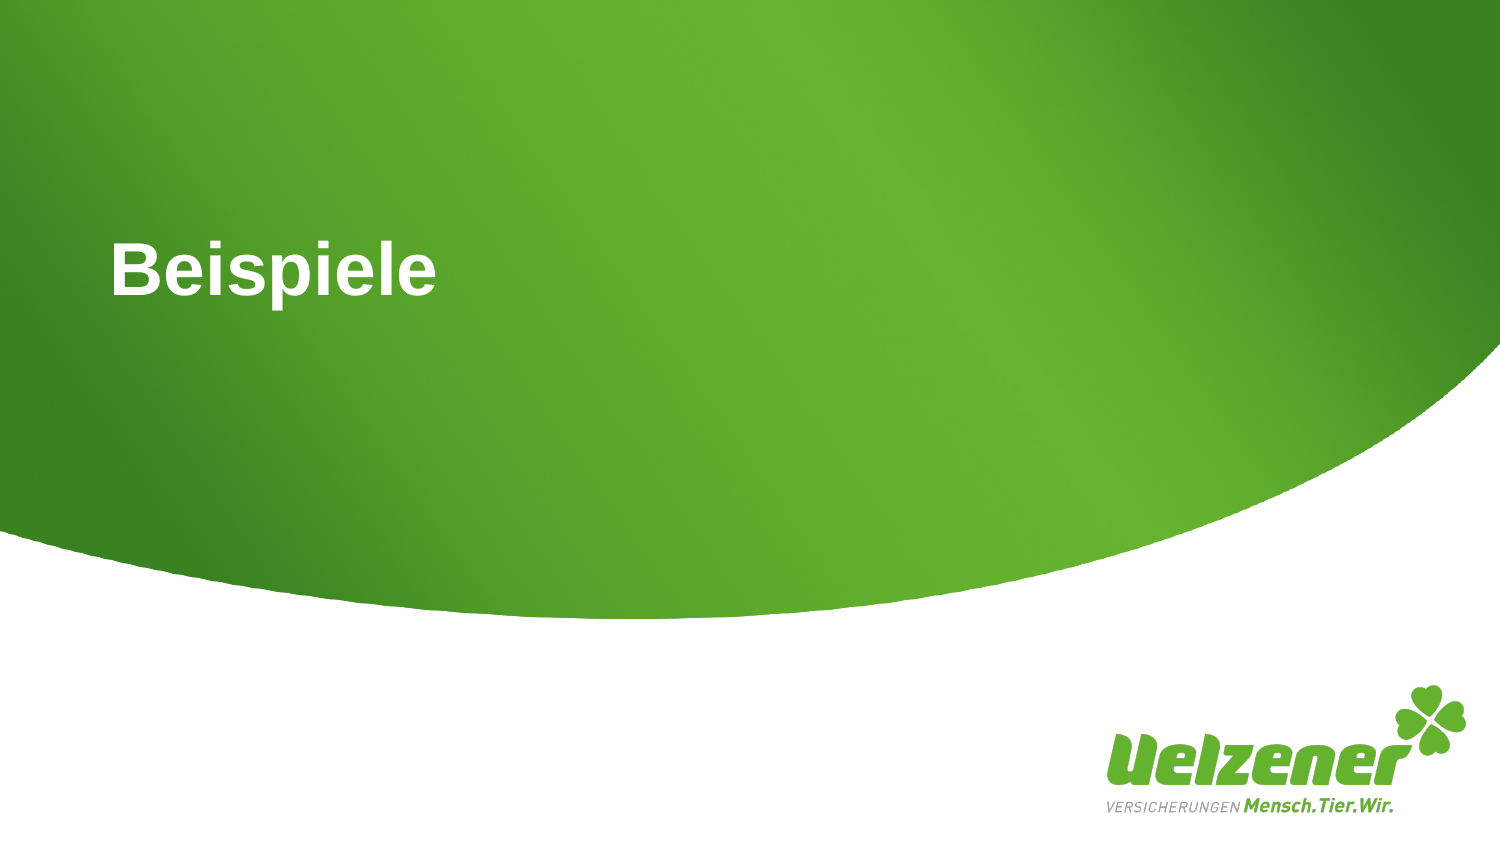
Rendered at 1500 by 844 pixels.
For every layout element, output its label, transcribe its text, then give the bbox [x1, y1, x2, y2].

picture [0, 0, 1500, 844]
title Beispiele [109, 62, 1388, 312]
